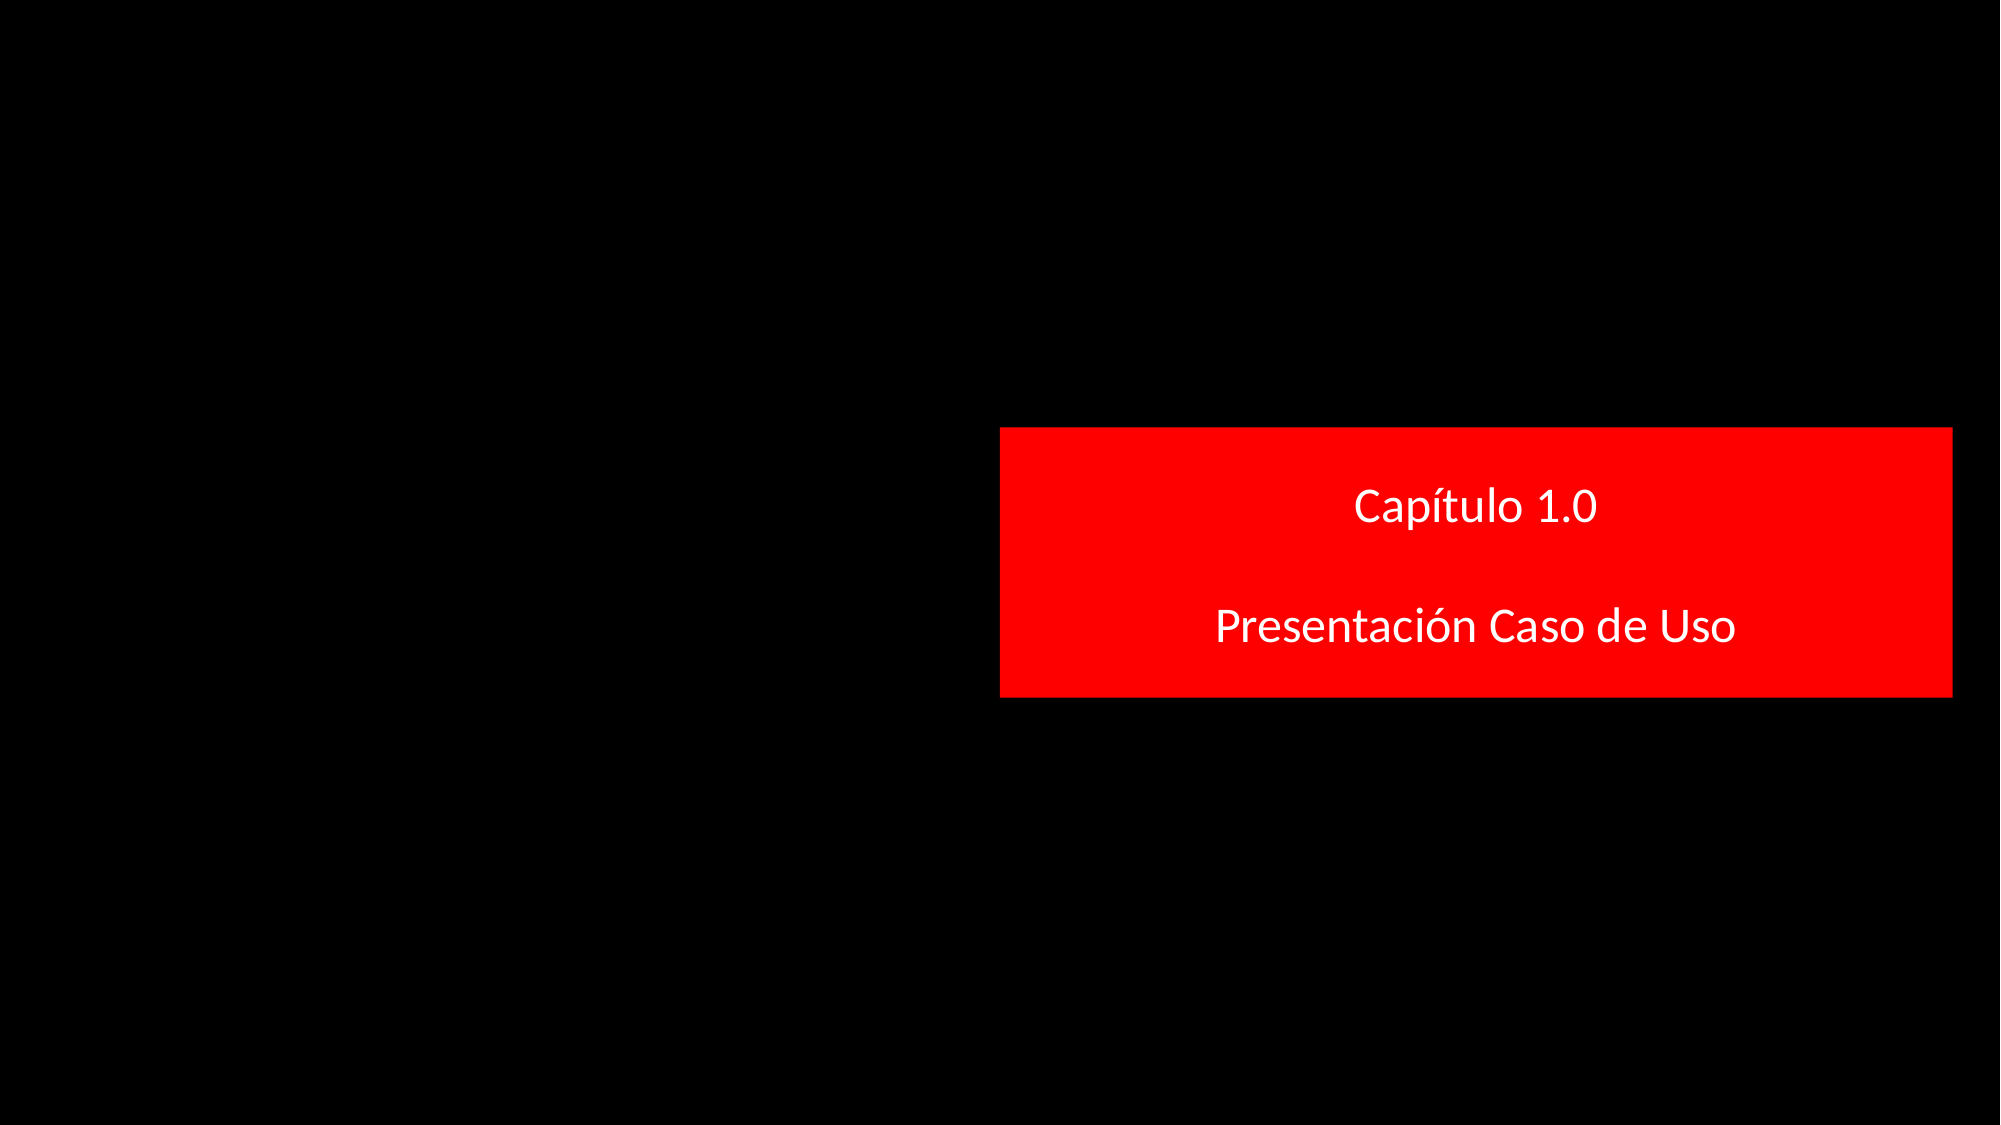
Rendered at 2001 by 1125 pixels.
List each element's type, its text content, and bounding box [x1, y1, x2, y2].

text_box Capítulo 1.0 Presentación Caso de Uso [998, 425, 1955, 700]
